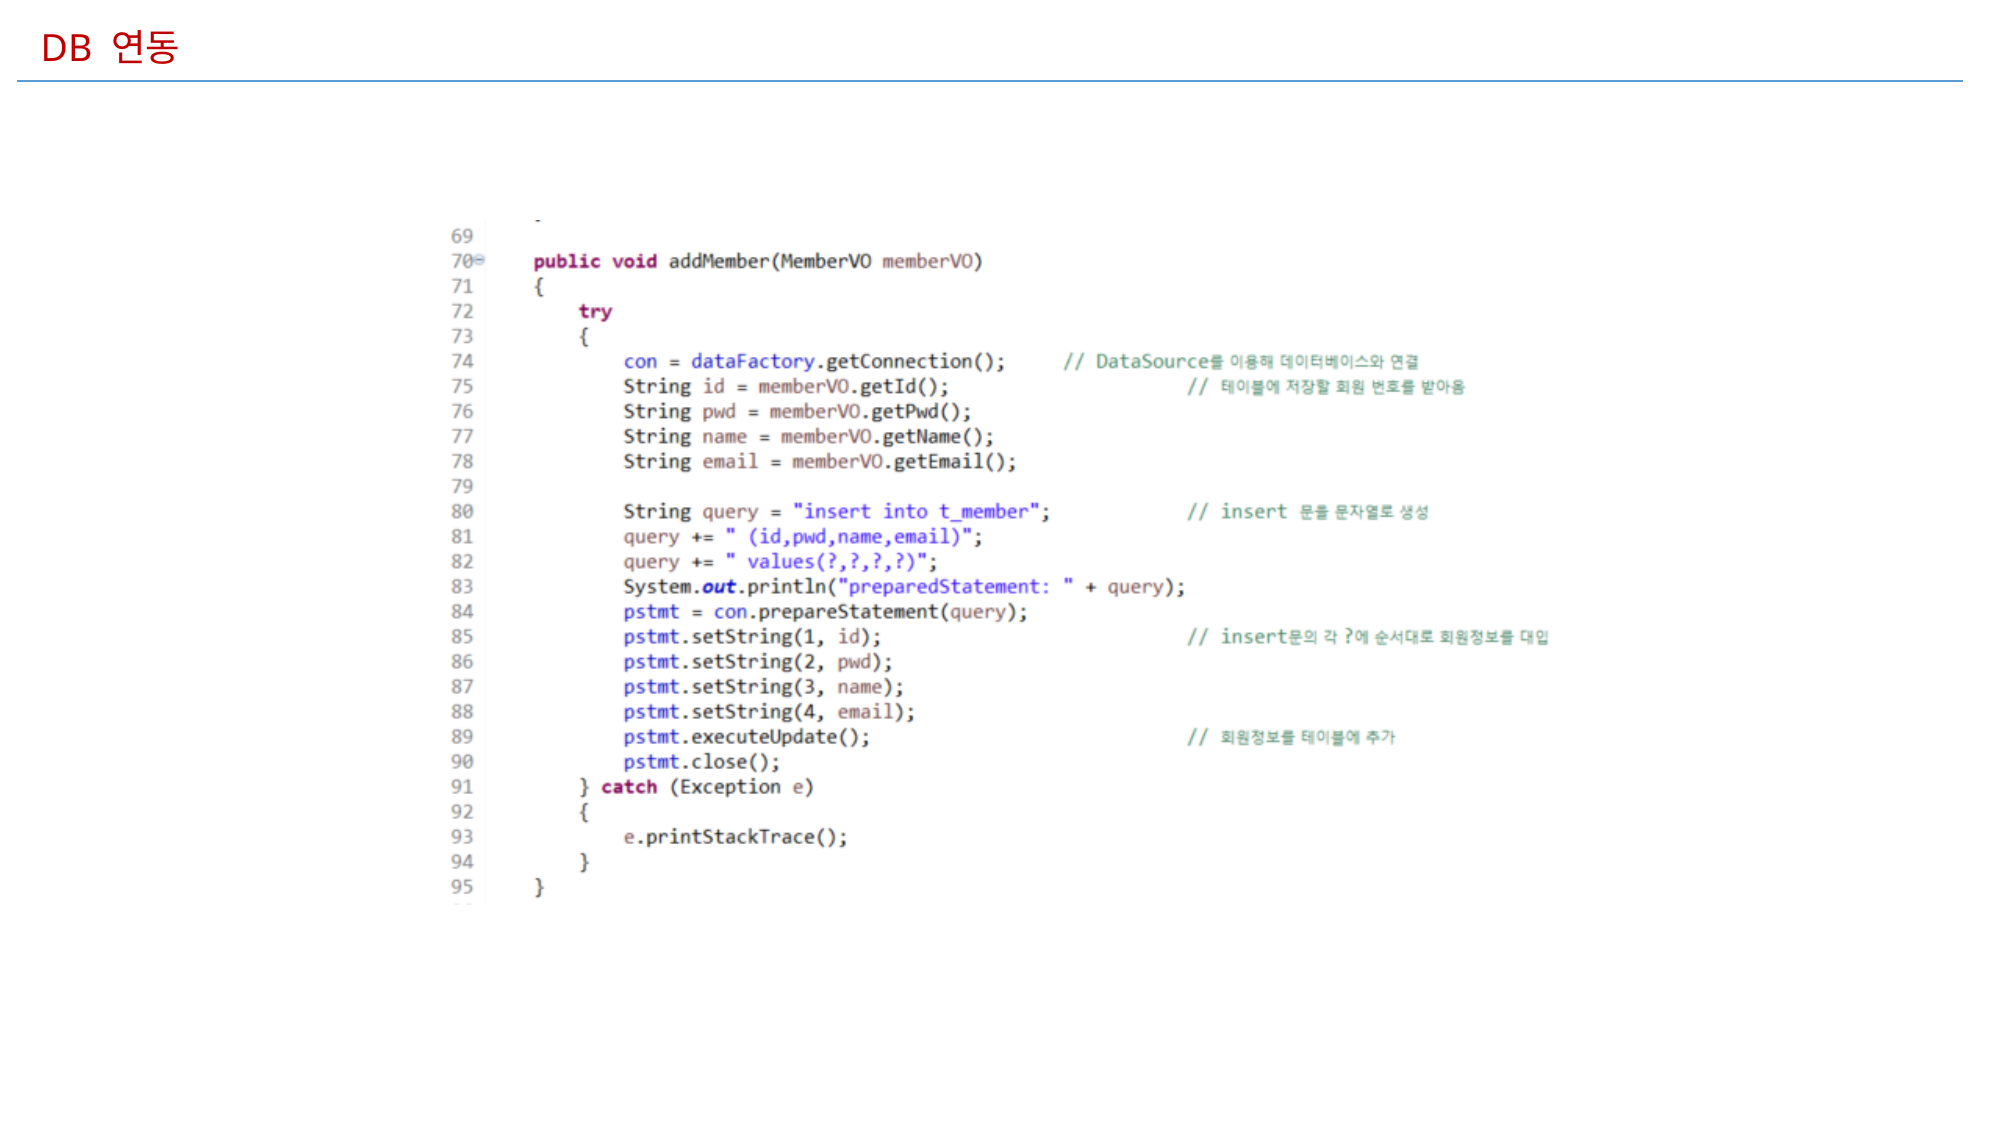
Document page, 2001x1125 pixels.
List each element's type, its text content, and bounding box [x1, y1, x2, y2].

picture [441, 220, 1559, 905]
text_box DB 연동 [25, 16, 729, 77]
